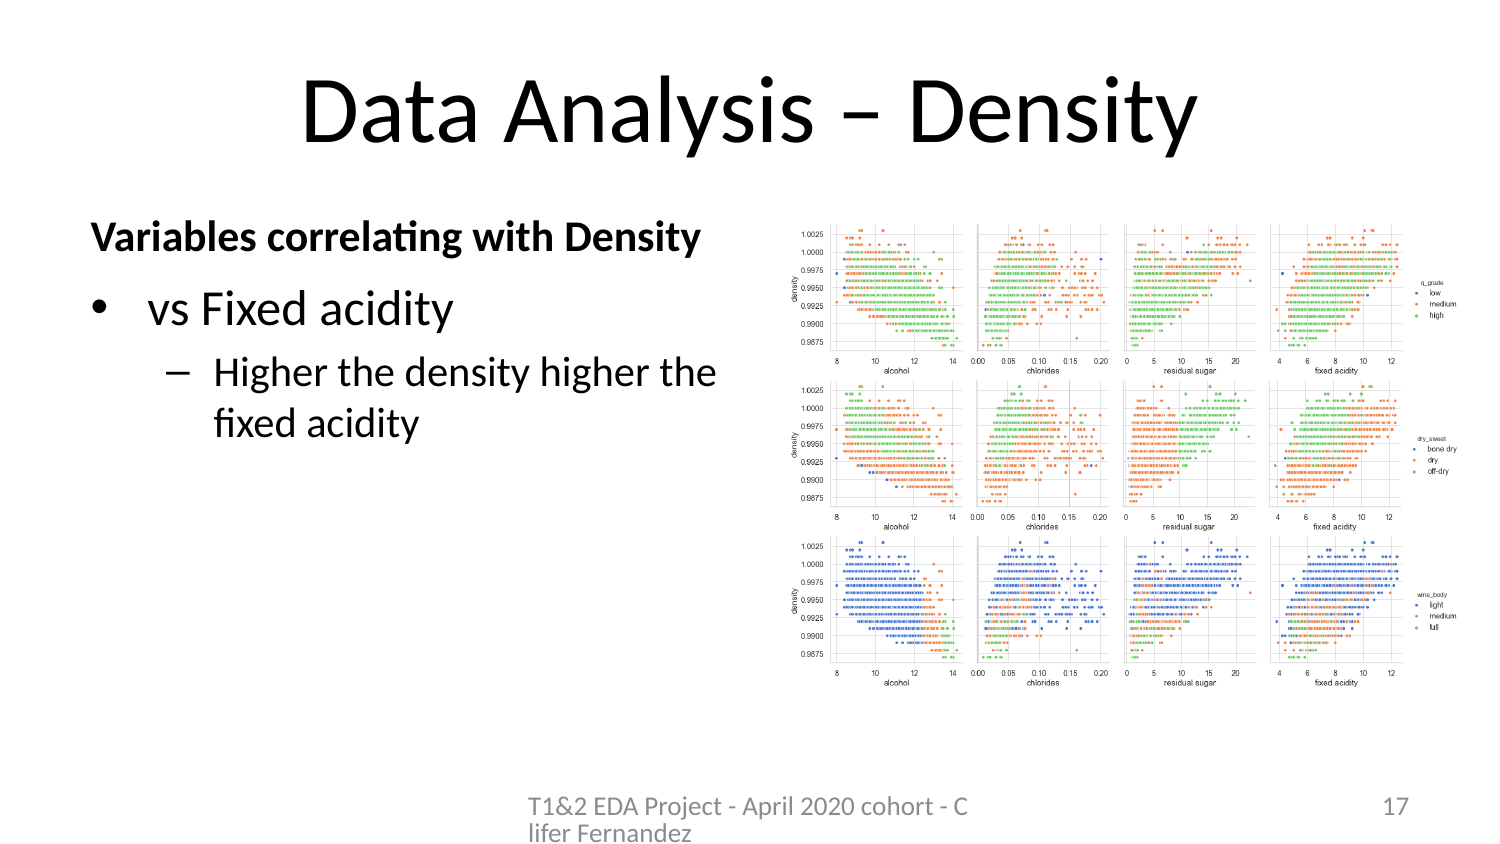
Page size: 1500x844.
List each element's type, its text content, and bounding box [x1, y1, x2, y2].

picture [787, 221, 1463, 690]
footer T1&2 EDA Project - April 2020 cohort - Clifer Fernandez [512, 782, 988, 827]
list vs Fixed acidity Higher the density higher the fixed acidity [75, 267, 738, 456]
title Data Analysis – Density [75, 33, 1425, 175]
list Variables correlating with Density [75, 188, 738, 267]
slide_number 17 [1074, 782, 1425, 827]
